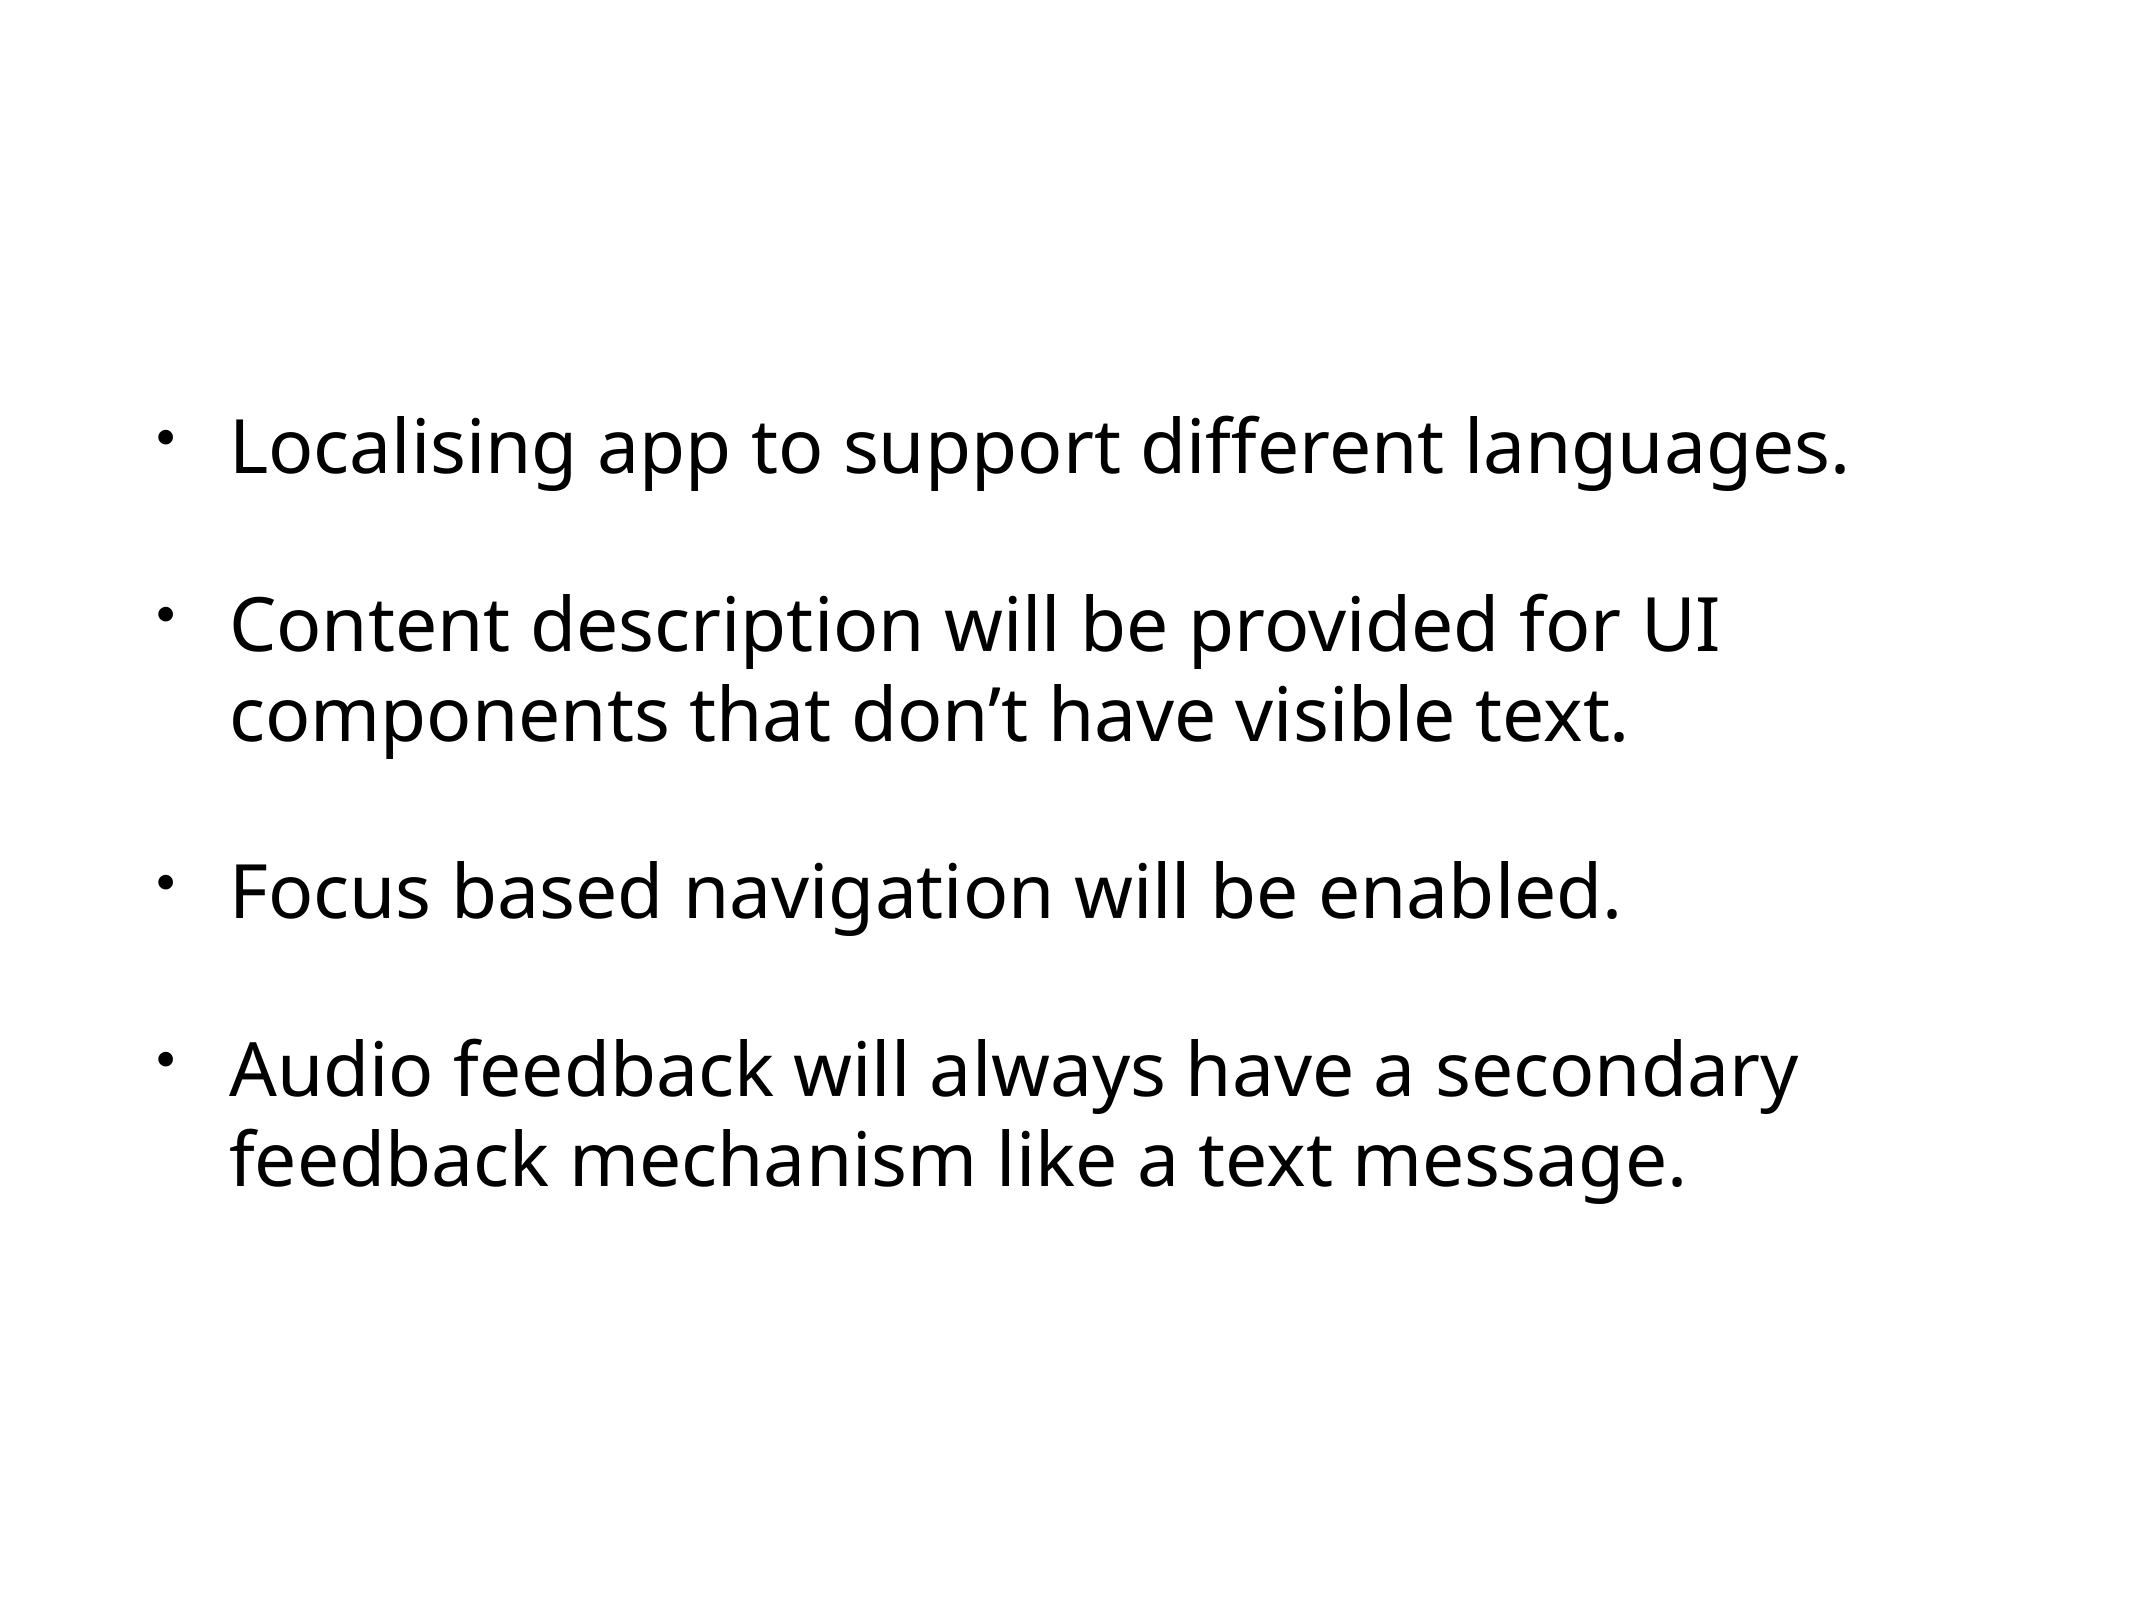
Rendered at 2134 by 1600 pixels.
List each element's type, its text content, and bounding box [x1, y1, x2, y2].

list Localising app to support different languages. Content description will be provided for UI components that don’t have visible text. Focus based navigation will be enabled. Audio feedback will always have a secondary feedback mechanism like a text message. [155, 207, 1978, 1393]
